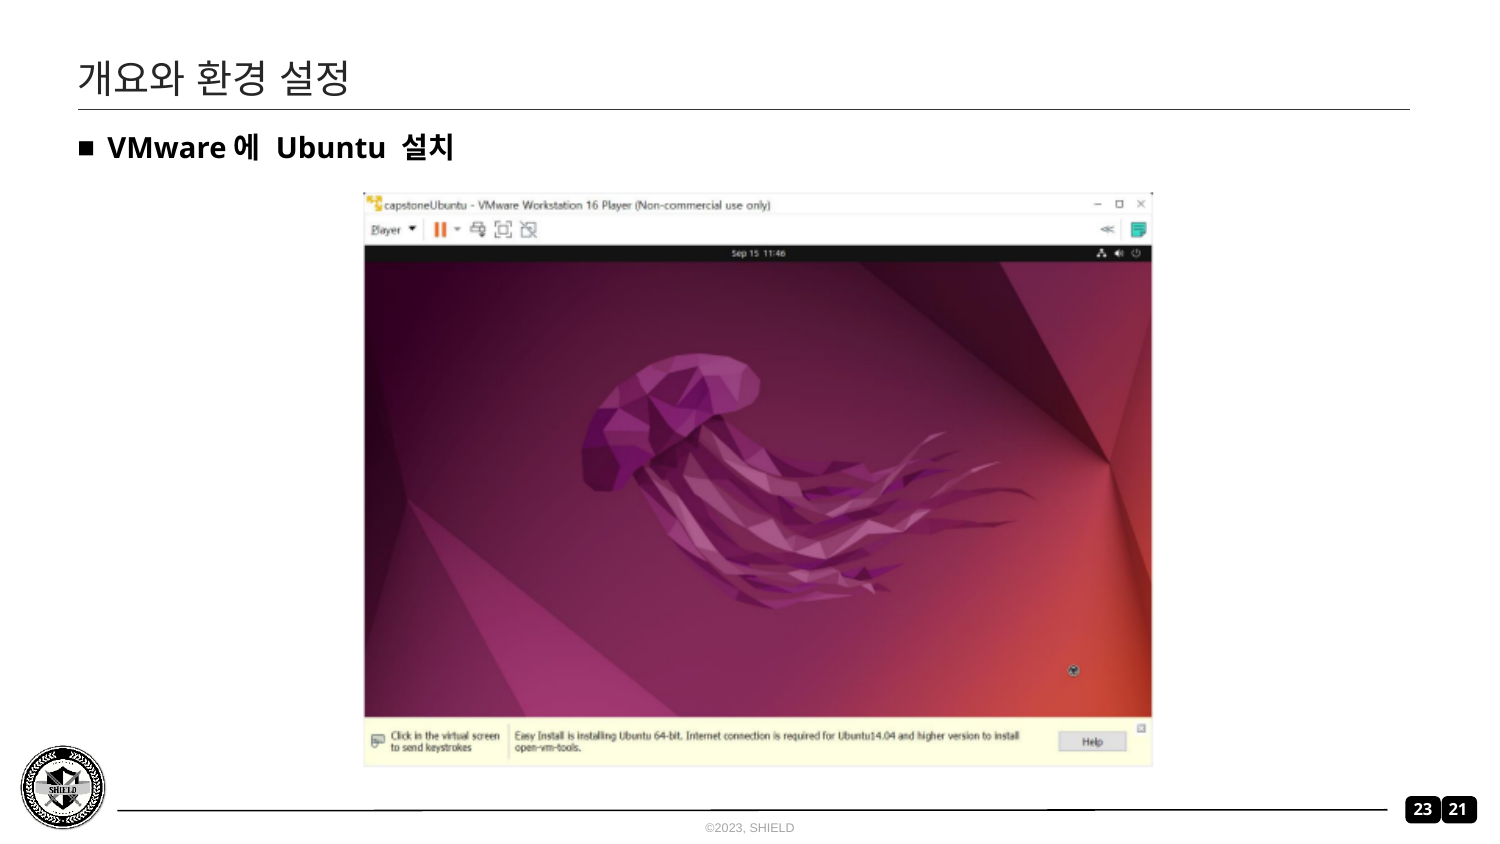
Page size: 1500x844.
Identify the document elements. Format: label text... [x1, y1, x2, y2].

picture [18, 743, 107, 831]
picture [362, 188, 1158, 773]
title 개요와 환경 설정 [62, 46, 1438, 110]
list VMware에 Ubuntu 설치 [62, 121, 1438, 760]
